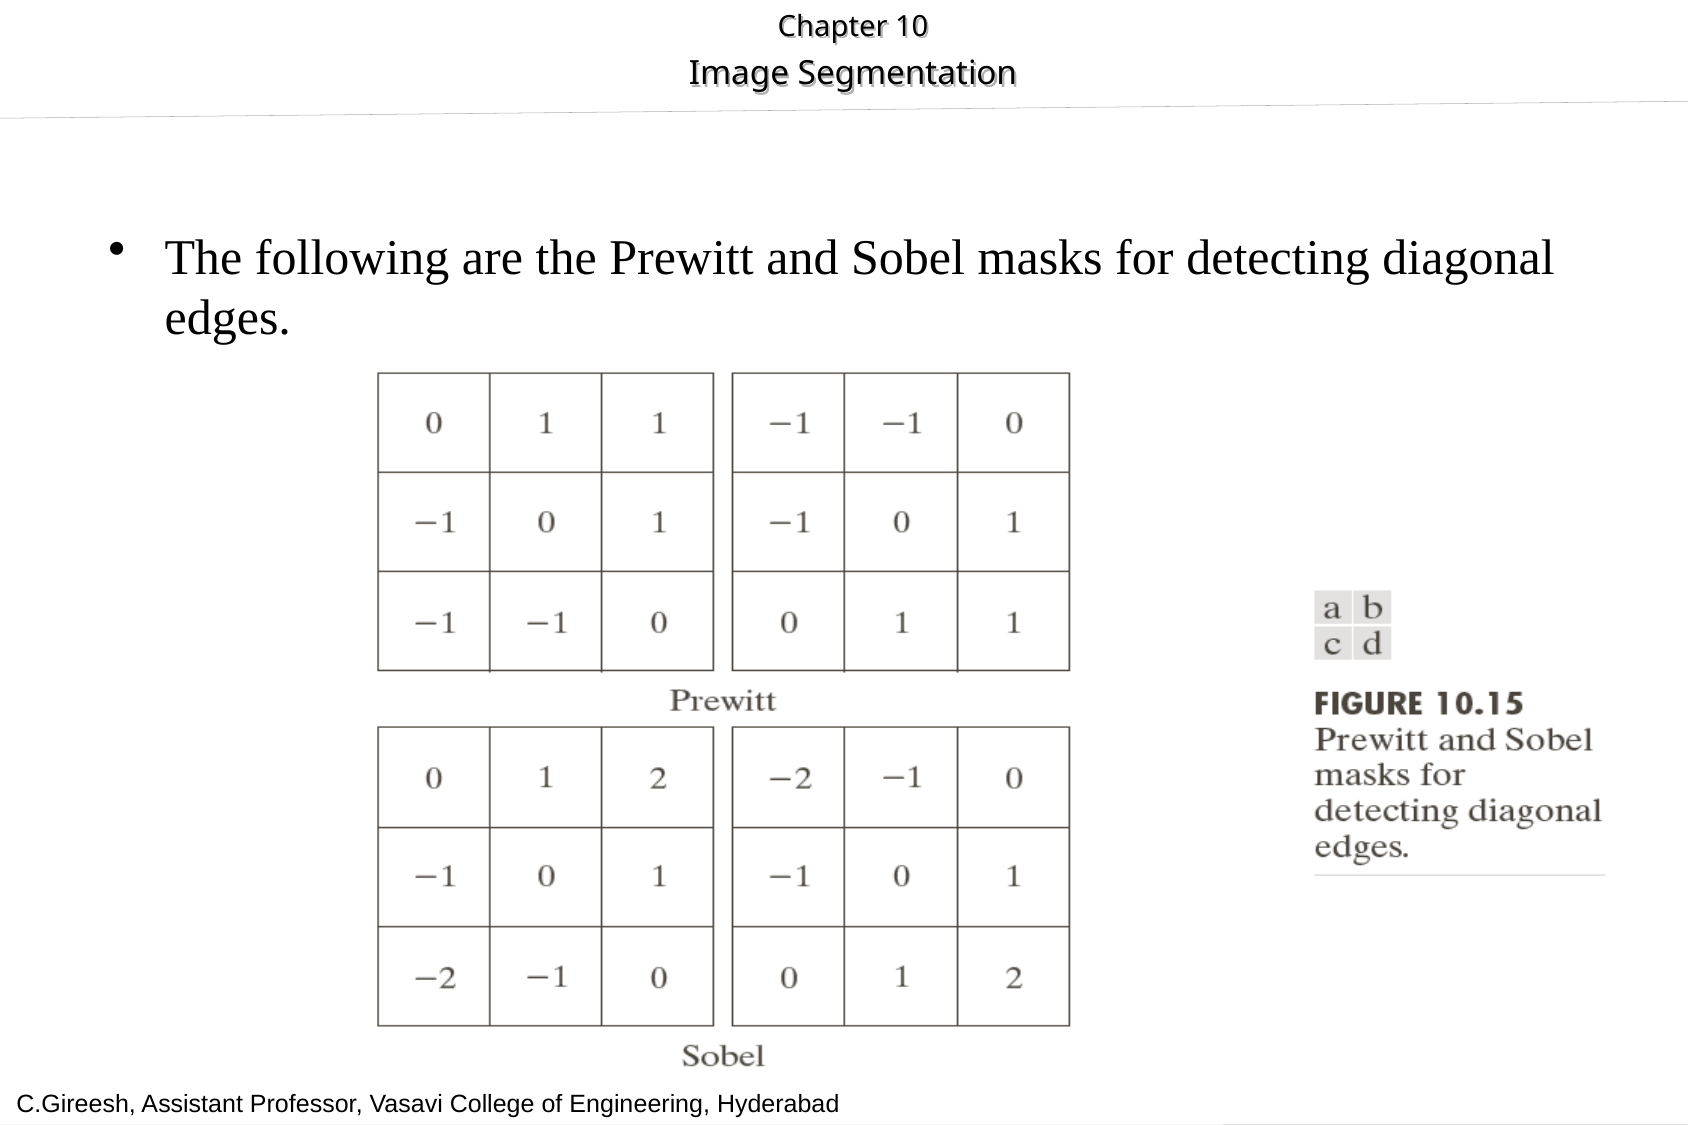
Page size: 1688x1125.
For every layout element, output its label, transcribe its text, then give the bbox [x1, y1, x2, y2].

list The following are the Prewitt and Sobel masks for detecting diagonal edges. [93, 217, 1612, 786]
picture [1300, 584, 1624, 887]
picture [368, 366, 1087, 1070]
